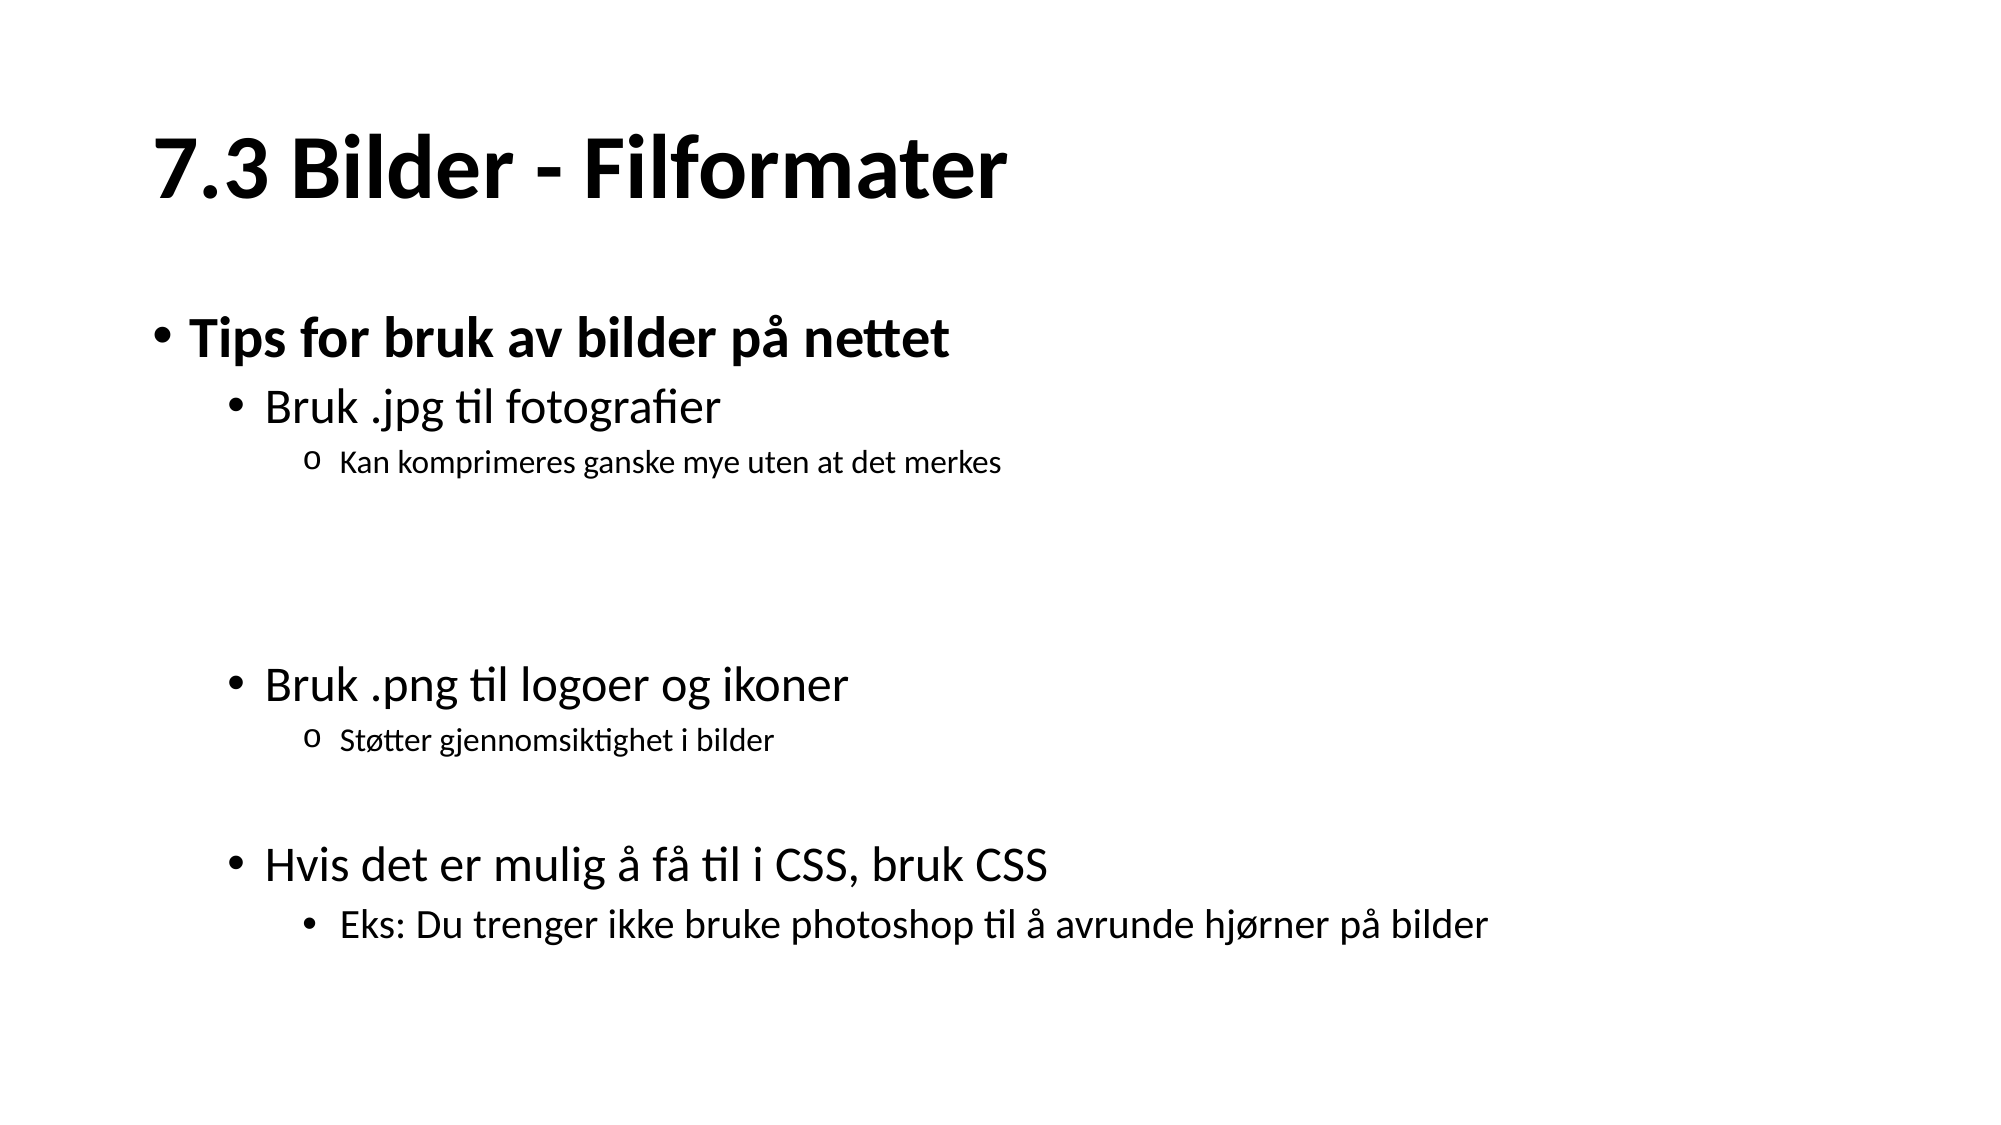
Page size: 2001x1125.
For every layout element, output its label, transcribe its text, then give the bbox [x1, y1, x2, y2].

list Tips for bruk av bilder på nettet Bruk .jpg til fotografier Kan komprimeres ganske mye uten at det merkes Bruk .png til logoer og ikoner Støtter gjennomsiktighet i bilder Hvis det er mulig å få til i CSS, bruk CSS Eks: Du trenger ikke bruke photoshop til å avrunde hjørner på bilder [137, 299, 1863, 1014]
title 7.3 Bilder - Filformater [137, 59, 1863, 278]
